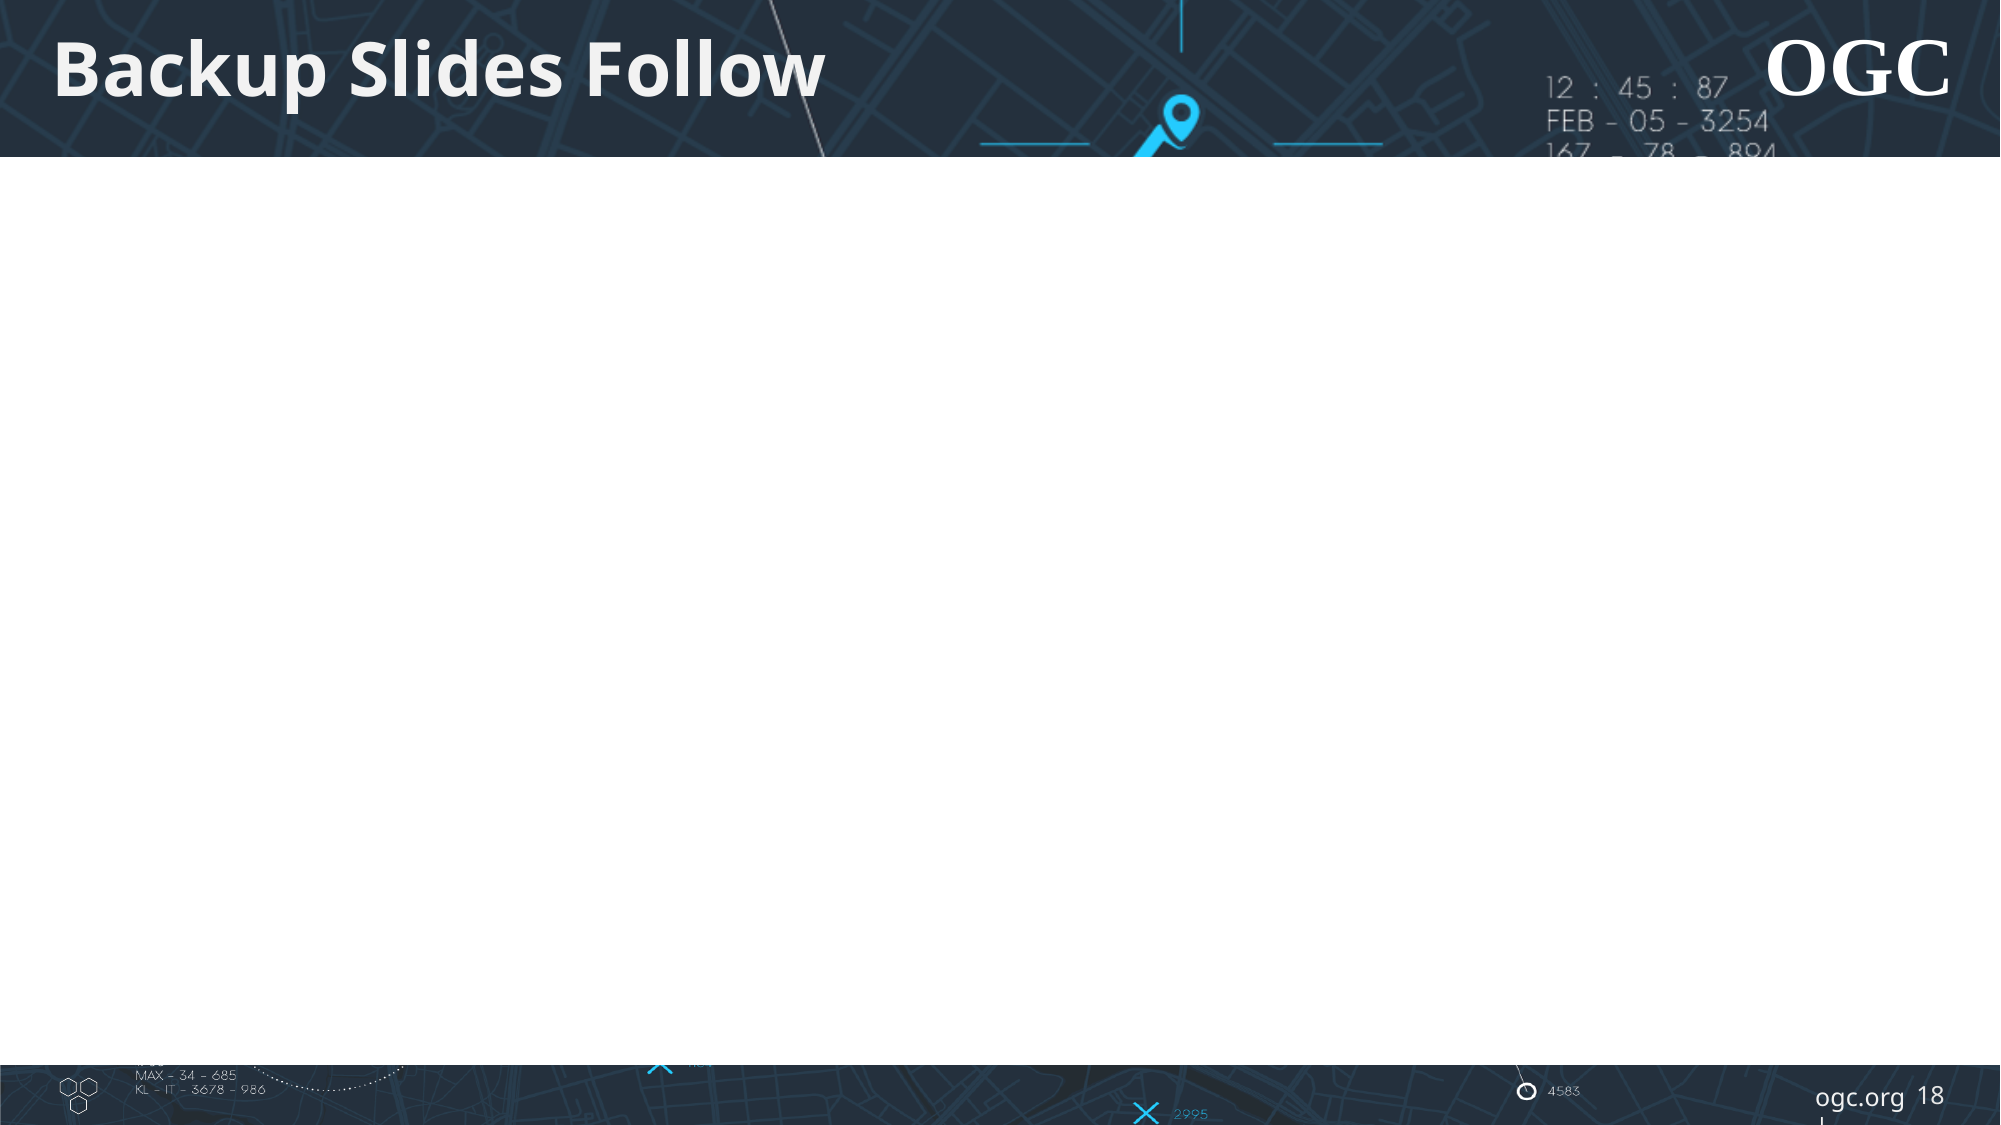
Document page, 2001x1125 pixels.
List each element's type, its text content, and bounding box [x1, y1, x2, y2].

slide_number 18 [1772, 1073, 1960, 1121]
picture [51, 1069, 106, 1123]
title Backup Slides Follow [36, 9, 1762, 135]
